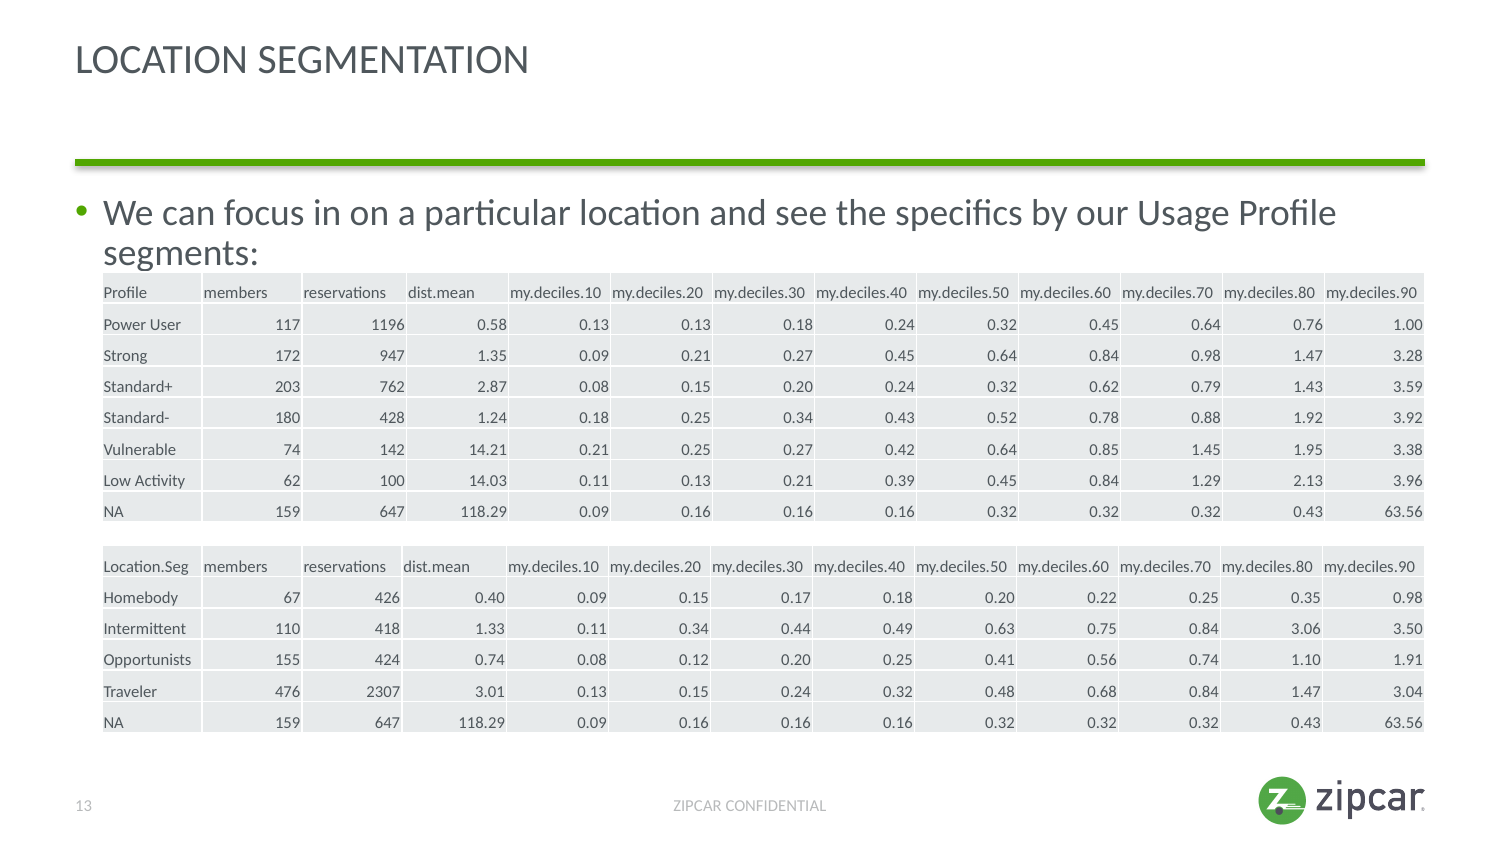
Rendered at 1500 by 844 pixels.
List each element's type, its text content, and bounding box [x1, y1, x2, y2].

table_cell 3.28 [1325, 335, 1424, 365]
footer ZIPCAR CONFIDENTIAL [512, 782, 988, 828]
table_cell 647 [303, 492, 406, 521]
table_cell 63.56 [1323, 702, 1424, 732]
table_cell 0.98 [1121, 335, 1222, 365]
table_cell 180 [203, 398, 301, 427]
table_cell 1.91 [1323, 640, 1424, 669]
table_cell 0.45 [917, 460, 1018, 490]
table_cell 0.64 [1121, 304, 1222, 334]
table_cell 0.16 [611, 492, 712, 521]
table_cell 0.15 [609, 577, 710, 607]
table_cell 0.34 [713, 398, 814, 427]
table_cell 0.62 [1019, 367, 1120, 396]
table_cell 0.58 [407, 304, 508, 334]
table_header my.deciles.90 [1325, 273, 1424, 302]
table_cell 0.24 [815, 304, 916, 334]
table_cell 0.24 [711, 671, 812, 701]
table_cell 0.42 [815, 429, 916, 459]
table_cell Traveler [103, 671, 201, 701]
table_cell 0.32 [1121, 492, 1222, 521]
table_cell 0.63 [915, 609, 1016, 638]
table_cell 0.13 [507, 671, 608, 701]
table_cell 203 [203, 367, 301, 396]
table_cell 3.50 [1323, 609, 1424, 638]
table_header Location.Seg [103, 546, 201, 576]
table_header my.deciles.70 [1119, 546, 1220, 576]
table_cell 0.32 [917, 304, 1018, 334]
title Location segmentation [75, 33, 1425, 84]
table_cell 476 [203, 671, 301, 701]
table_cell 1.33 [403, 609, 506, 638]
table_cell 0.84 [1119, 609, 1220, 638]
table_cell 0.20 [711, 640, 812, 669]
table_cell 0.76 [1223, 304, 1324, 334]
table_cell 159 [203, 492, 301, 521]
table_cell 0.39 [815, 460, 916, 490]
table_header my.deciles.60 [1019, 273, 1120, 302]
table_cell 0.85 [1019, 429, 1120, 459]
table_cell 63.56 [1325, 492, 1424, 521]
table_cell 0.45 [1019, 304, 1120, 334]
table_cell 1.47 [1221, 671, 1322, 701]
table_cell 0.84 [1119, 671, 1220, 701]
table_header my.deciles.20 [611, 273, 712, 302]
table_cell 0.88 [1121, 398, 1222, 427]
table_header my.deciles.10 [507, 546, 608, 576]
table_cell 0.35 [1221, 577, 1322, 607]
table_cell 0.48 [915, 671, 1016, 701]
table_cell Opportunists [103, 640, 201, 669]
table_cell 14.21 [407, 429, 508, 459]
table_cell 0.25 [611, 429, 712, 459]
table_cell 762 [303, 367, 406, 396]
table_cell 0.15 [611, 367, 712, 396]
table_cell Homebody [103, 577, 201, 607]
table_cell 2307 [303, 671, 401, 701]
table_cell 3.59 [1325, 367, 1424, 396]
table_cell 172 [203, 335, 301, 365]
picture [1256, 774, 1425, 827]
table_cell 647 [303, 702, 401, 732]
table_cell Standard+ [103, 367, 201, 396]
table_cell 100 [303, 460, 406, 490]
table_cell 1.43 [1223, 367, 1324, 396]
table_header my.deciles.90 [1323, 546, 1424, 576]
table_cell 1196 [303, 304, 406, 334]
table_cell 0.18 [813, 577, 914, 607]
table_cell 118.29 [407, 492, 508, 521]
table_cell NA [103, 492, 201, 521]
table_cell 0.24 [815, 367, 916, 396]
table_cell 0.32 [813, 671, 914, 701]
table_header my.deciles.30 [713, 273, 814, 302]
table_cell 0.25 [611, 398, 712, 427]
table_cell 3.06 [1221, 609, 1322, 638]
table_cell 117 [203, 304, 301, 334]
table_cell 0.18 [713, 304, 814, 334]
table_cell 0.21 [713, 460, 814, 490]
table_header my.deciles.10 [509, 273, 610, 302]
table_cell 0.68 [1017, 671, 1118, 701]
table_header my.deciles.40 [813, 546, 914, 576]
table_cell 0.64 [917, 429, 1018, 459]
table_cell 0.12 [609, 640, 710, 669]
table_cell 0.32 [915, 702, 1016, 732]
table_cell 2.87 [407, 367, 508, 396]
table_cell 0.32 [1019, 492, 1120, 521]
table_cell 0.18 [509, 398, 610, 427]
table_cell 0.32 [917, 492, 1018, 521]
table_cell 0.16 [711, 702, 812, 732]
table_cell 0.52 [917, 398, 1018, 427]
table_cell 0.21 [509, 429, 610, 459]
table_cell 1.35 [407, 335, 508, 365]
table_cell 0.08 [509, 367, 610, 396]
table_cell 0.32 [1119, 702, 1220, 732]
table_header reservations [303, 546, 401, 576]
table_cell 0.13 [509, 304, 610, 334]
table_cell 0.13 [611, 460, 712, 490]
table_cell Strong [103, 335, 201, 365]
table_header my.deciles.40 [815, 273, 916, 302]
table_cell NA [103, 702, 201, 732]
table_cell 74 [203, 429, 301, 459]
table_cell 0.21 [611, 335, 712, 365]
table_cell 1.45 [1121, 429, 1222, 459]
table_cell 0.13 [611, 304, 712, 334]
table_cell 0.09 [509, 492, 610, 521]
table_cell 0.27 [713, 335, 814, 365]
table_cell 67 [203, 577, 301, 607]
table_cell 426 [303, 577, 401, 607]
table_header dist.mean [407, 273, 508, 302]
table_cell 0.16 [713, 492, 814, 521]
table_header my.deciles.30 [711, 546, 812, 576]
table_cell 0.16 [813, 702, 914, 732]
list We can focus in on a particular location and see the specifics by our Usage Profile segments: [75, 162, 1425, 733]
table_cell 0.32 [917, 367, 1018, 396]
table_cell 428 [303, 398, 406, 427]
table_cell 0.74 [403, 640, 506, 669]
table_cell 1.24 [407, 398, 508, 427]
table_cell 2.13 [1223, 460, 1324, 490]
table_cell 0.49 [813, 609, 914, 638]
table_cell 118.29 [403, 702, 506, 732]
table_cell 424 [303, 640, 401, 669]
table_cell 0.25 [813, 640, 914, 669]
table_cell 0.45 [815, 335, 916, 365]
slide_number 13 [75, 782, 425, 828]
table_cell 0.16 [815, 492, 916, 521]
table_cell 155 [203, 640, 301, 669]
table_cell 0.16 [609, 702, 710, 732]
table_cell 0.32 [1017, 702, 1118, 732]
table_cell Vulnerable [103, 429, 201, 459]
table_cell 0.09 [507, 577, 608, 607]
table_cell 3.04 [1323, 671, 1424, 701]
table_header Profile [103, 273, 201, 302]
table_cell 62 [203, 460, 301, 490]
table_cell 0.08 [507, 640, 608, 669]
table_cell 0.44 [711, 609, 812, 638]
table_cell 0.43 [815, 398, 916, 427]
table_header members [203, 273, 301, 302]
table_cell 0.43 [1221, 702, 1322, 732]
table_cell 0.11 [509, 460, 610, 490]
table_cell 0.98 [1323, 577, 1424, 607]
table_cell 0.15 [609, 671, 710, 701]
table_cell 0.22 [1017, 577, 1118, 607]
table_cell 1.00 [1325, 304, 1424, 334]
table_cell 0.43 [1223, 492, 1324, 521]
table_cell 0.79 [1121, 367, 1222, 396]
table_cell 0.11 [507, 609, 608, 638]
table_cell 0.74 [1119, 640, 1220, 669]
table_cell 0.34 [609, 609, 710, 638]
table_cell 0.27 [713, 429, 814, 459]
table_header my.deciles.80 [1223, 273, 1324, 302]
table_header my.deciles.50 [915, 546, 1016, 576]
table_cell 14.03 [407, 460, 508, 490]
table_cell 0.84 [1019, 335, 1120, 365]
table_cell 0.20 [915, 577, 1016, 607]
table_cell 0.25 [1119, 577, 1220, 607]
table_header my.deciles.60 [1017, 546, 1118, 576]
table_cell 0.20 [713, 367, 814, 396]
table_cell Standard- [103, 398, 201, 427]
table_header members [203, 546, 301, 576]
table_cell Low Activity [103, 460, 201, 490]
table_cell 0.41 [915, 640, 1016, 669]
table_cell 0.40 [403, 577, 506, 607]
table_cell 0.84 [1019, 460, 1120, 490]
table_cell 3.96 [1325, 460, 1424, 490]
table_header dist.mean [403, 546, 506, 576]
table_cell 0.17 [711, 577, 812, 607]
table_cell 1.29 [1121, 460, 1222, 490]
table_cell 110 [203, 609, 301, 638]
table_cell 3.01 [403, 671, 506, 701]
table_cell 0.78 [1019, 398, 1120, 427]
table_cell 0.75 [1017, 609, 1118, 638]
table_cell 159 [203, 702, 301, 732]
table_cell Power User [103, 304, 201, 334]
table_header my.deciles.50 [917, 273, 1018, 302]
table_cell 0.56 [1017, 640, 1118, 669]
table_cell 1.92 [1223, 398, 1324, 427]
table_cell 0.64 [917, 335, 1018, 365]
table_header reservations [303, 273, 406, 302]
table_cell 947 [303, 335, 406, 365]
table_cell 0.09 [507, 702, 608, 732]
table_cell 1.10 [1221, 640, 1322, 669]
table_cell 3.38 [1325, 429, 1424, 459]
table_header my.deciles.80 [1221, 546, 1322, 576]
table_cell 0.09 [509, 335, 610, 365]
table_header my.deciles.70 [1121, 273, 1222, 302]
table_cell 142 [303, 429, 406, 459]
table_cell Intermittent [103, 609, 201, 638]
table_cell 3.92 [1325, 398, 1424, 427]
table_header my.deciles.20 [609, 546, 710, 576]
table_cell 1.47 [1223, 335, 1324, 365]
table_cell 1.95 [1223, 429, 1324, 459]
table_cell 418 [303, 609, 401, 638]
